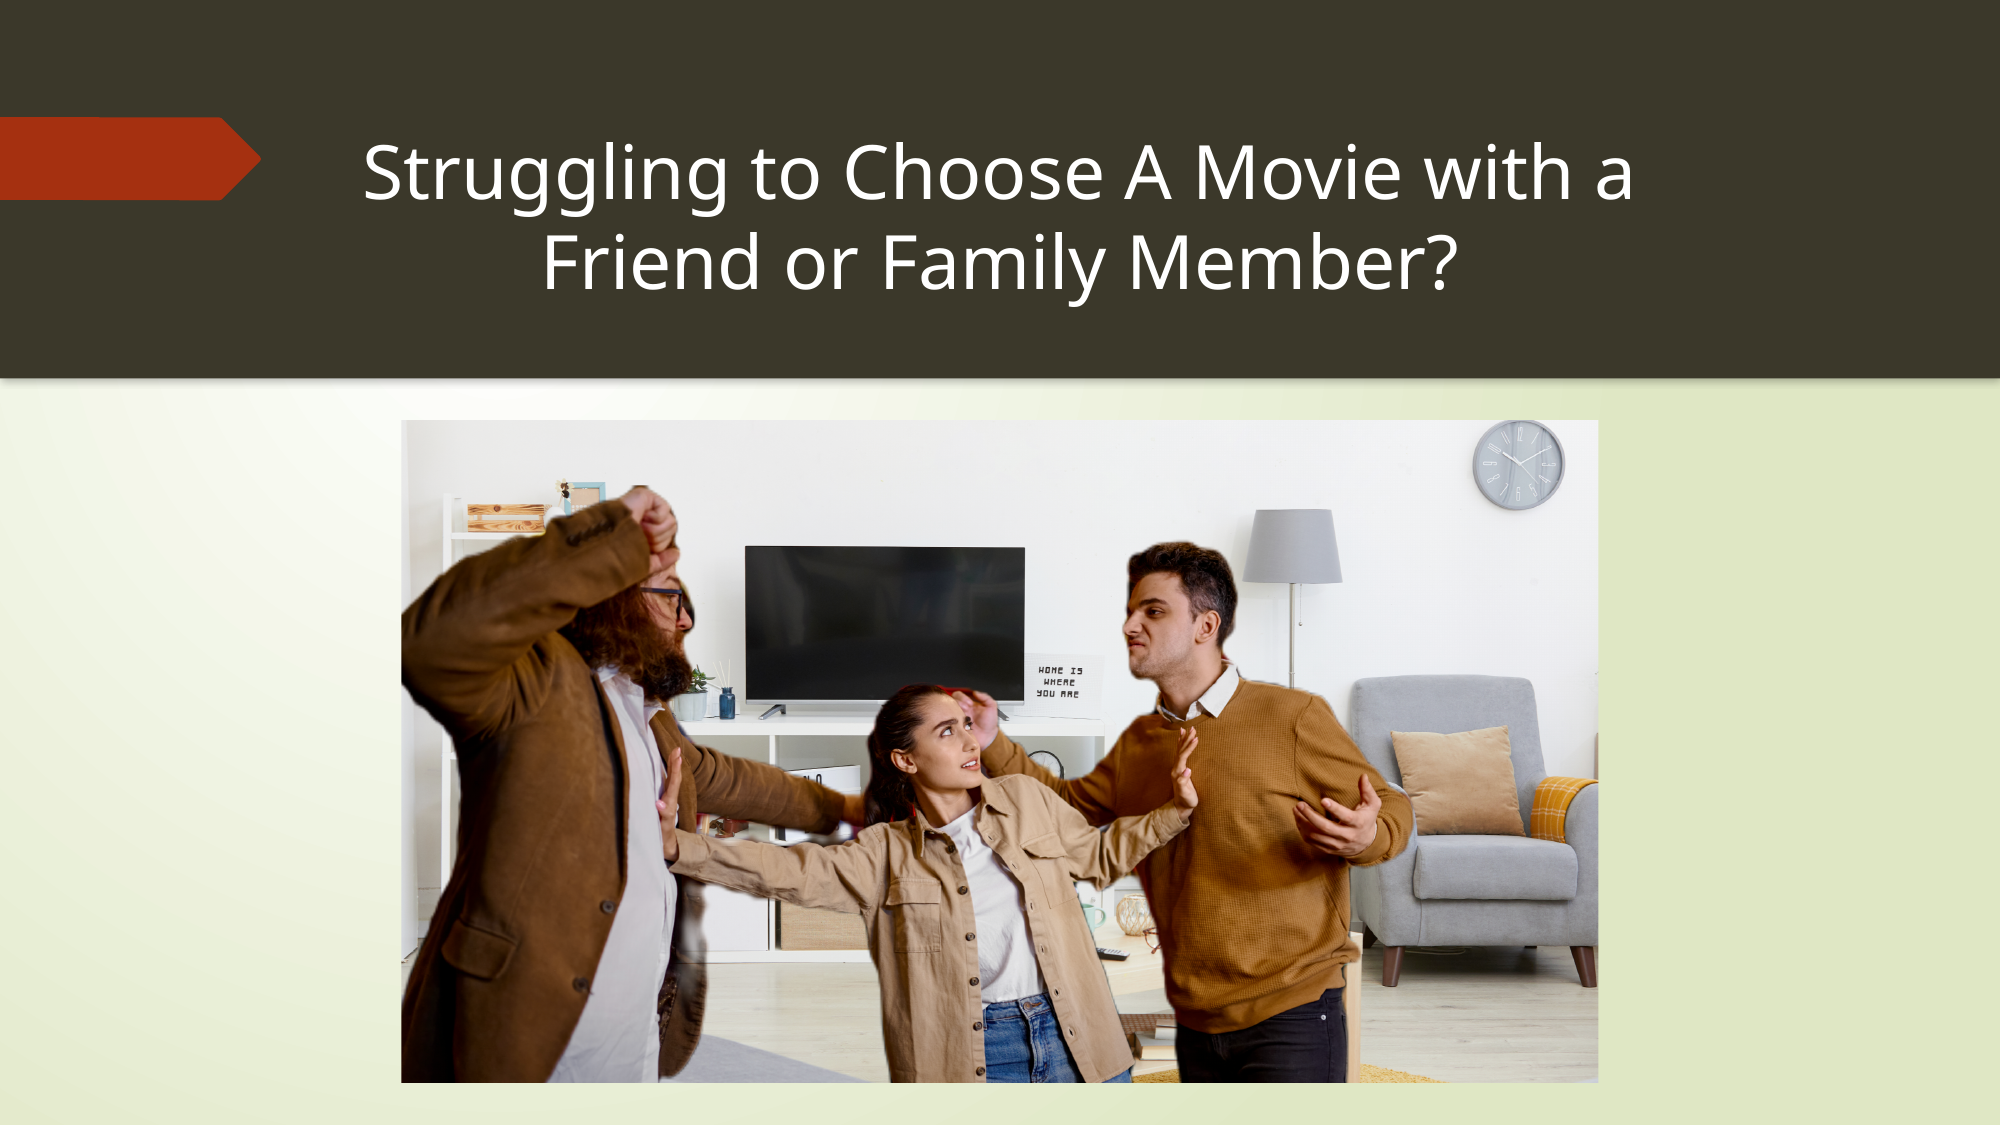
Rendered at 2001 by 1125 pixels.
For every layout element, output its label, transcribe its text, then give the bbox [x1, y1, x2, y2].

text_box [0, 0, 2000, 379]
text_box [0, 390, 2000, 1125]
title Struggling to Choose A Movie with a Friend or Family Member? [230, 117, 1770, 328]
text_box [0, 117, 262, 201]
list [401, 420, 1599, 1083]
